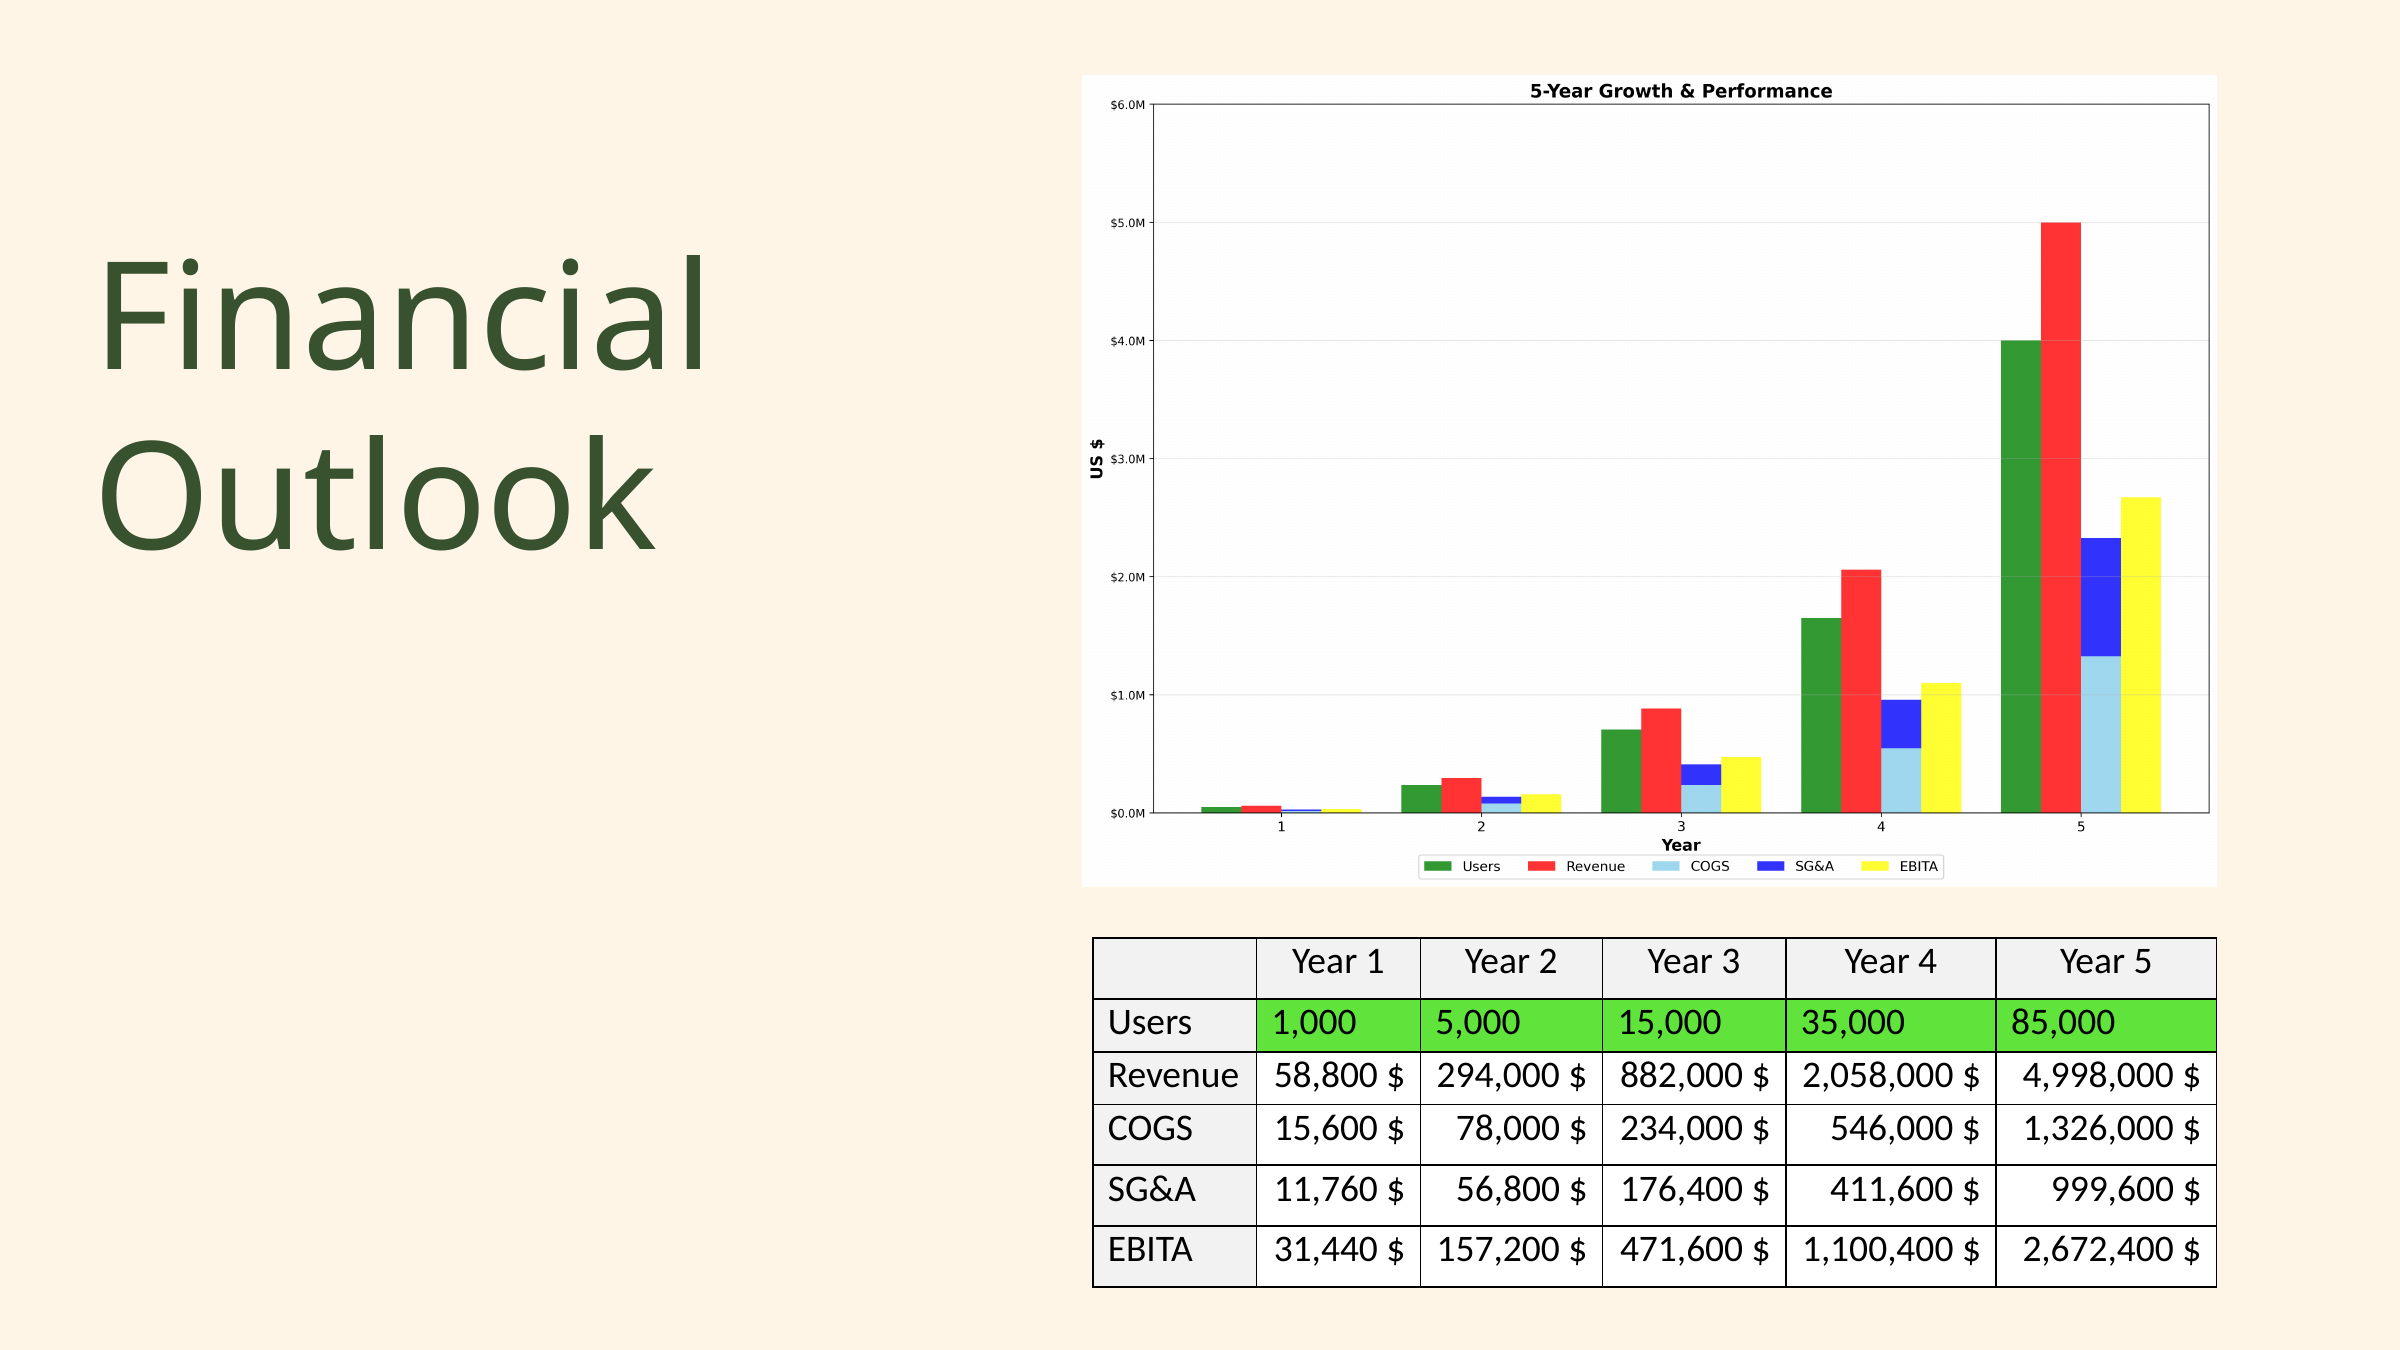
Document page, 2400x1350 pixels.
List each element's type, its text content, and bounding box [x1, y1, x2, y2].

table_cell 1,326,000 $ [1997, 1105, 2216, 1164]
table_cell 882,000 $ [1603, 1053, 1785, 1104]
table_cell 1,100,400 $ [1787, 1227, 1995, 1286]
table_cell EBITA [1094, 1227, 1256, 1286]
table_header Year 3 [1603, 939, 1785, 998]
picture [1082, 75, 2217, 887]
table_header Year 2 [1421, 939, 1602, 998]
table_cell 471,600 $ [1603, 1227, 1785, 1286]
table_cell Revenue [1094, 1053, 1256, 1104]
table_cell 78,000 $ [1421, 1105, 1602, 1164]
table_header [1094, 939, 1256, 998]
table_cell 234,000 $ [1603, 1105, 1785, 1164]
table_cell 999,600 $ [1997, 1166, 2216, 1225]
text_box [2017, 1161, 2400, 1350]
table_header Year 1 [1257, 939, 1420, 998]
table_header Year 5 [1997, 939, 2216, 998]
table_cell 294,000 $ [1421, 1053, 1602, 1104]
table_cell 176,400 $ [1603, 1166, 1785, 1225]
table_cell 31,440 $ [1257, 1227, 1420, 1286]
table_cell 5,000 [1421, 1000, 1602, 1051]
table_cell SG&A [1094, 1166, 1256, 1225]
table_cell 546,000 $ [1787, 1105, 1995, 1164]
table_header Year 4 [1787, 939, 1995, 998]
text_box Financial Outlook [93, 219, 1082, 336]
table_cell 15,000 [1603, 1000, 1785, 1051]
table_cell COGS [1094, 1105, 1256, 1164]
table_cell 411,600 $ [1787, 1166, 1995, 1225]
table_cell 56,800 $ [1421, 1166, 1602, 1225]
table_cell 157,200 $ [1421, 1227, 1602, 1286]
table_cell 85,000 [1997, 1000, 2216, 1051]
table_cell 11,760 $ [1257, 1166, 1420, 1225]
table_cell 1,000 [1257, 1000, 1420, 1051]
table_cell 4,998,000 $ [1997, 1053, 2216, 1104]
table_cell 15,600 $ [1257, 1105, 1420, 1164]
table_cell Users [1094, 1000, 1256, 1051]
table_cell 58,800 $ [1257, 1053, 1420, 1104]
table_cell 35,000 [1787, 1000, 1995, 1051]
table_cell 2,672,400 $ [1997, 1227, 2216, 1286]
table_cell 2,058,000 $ [1787, 1053, 1995, 1104]
